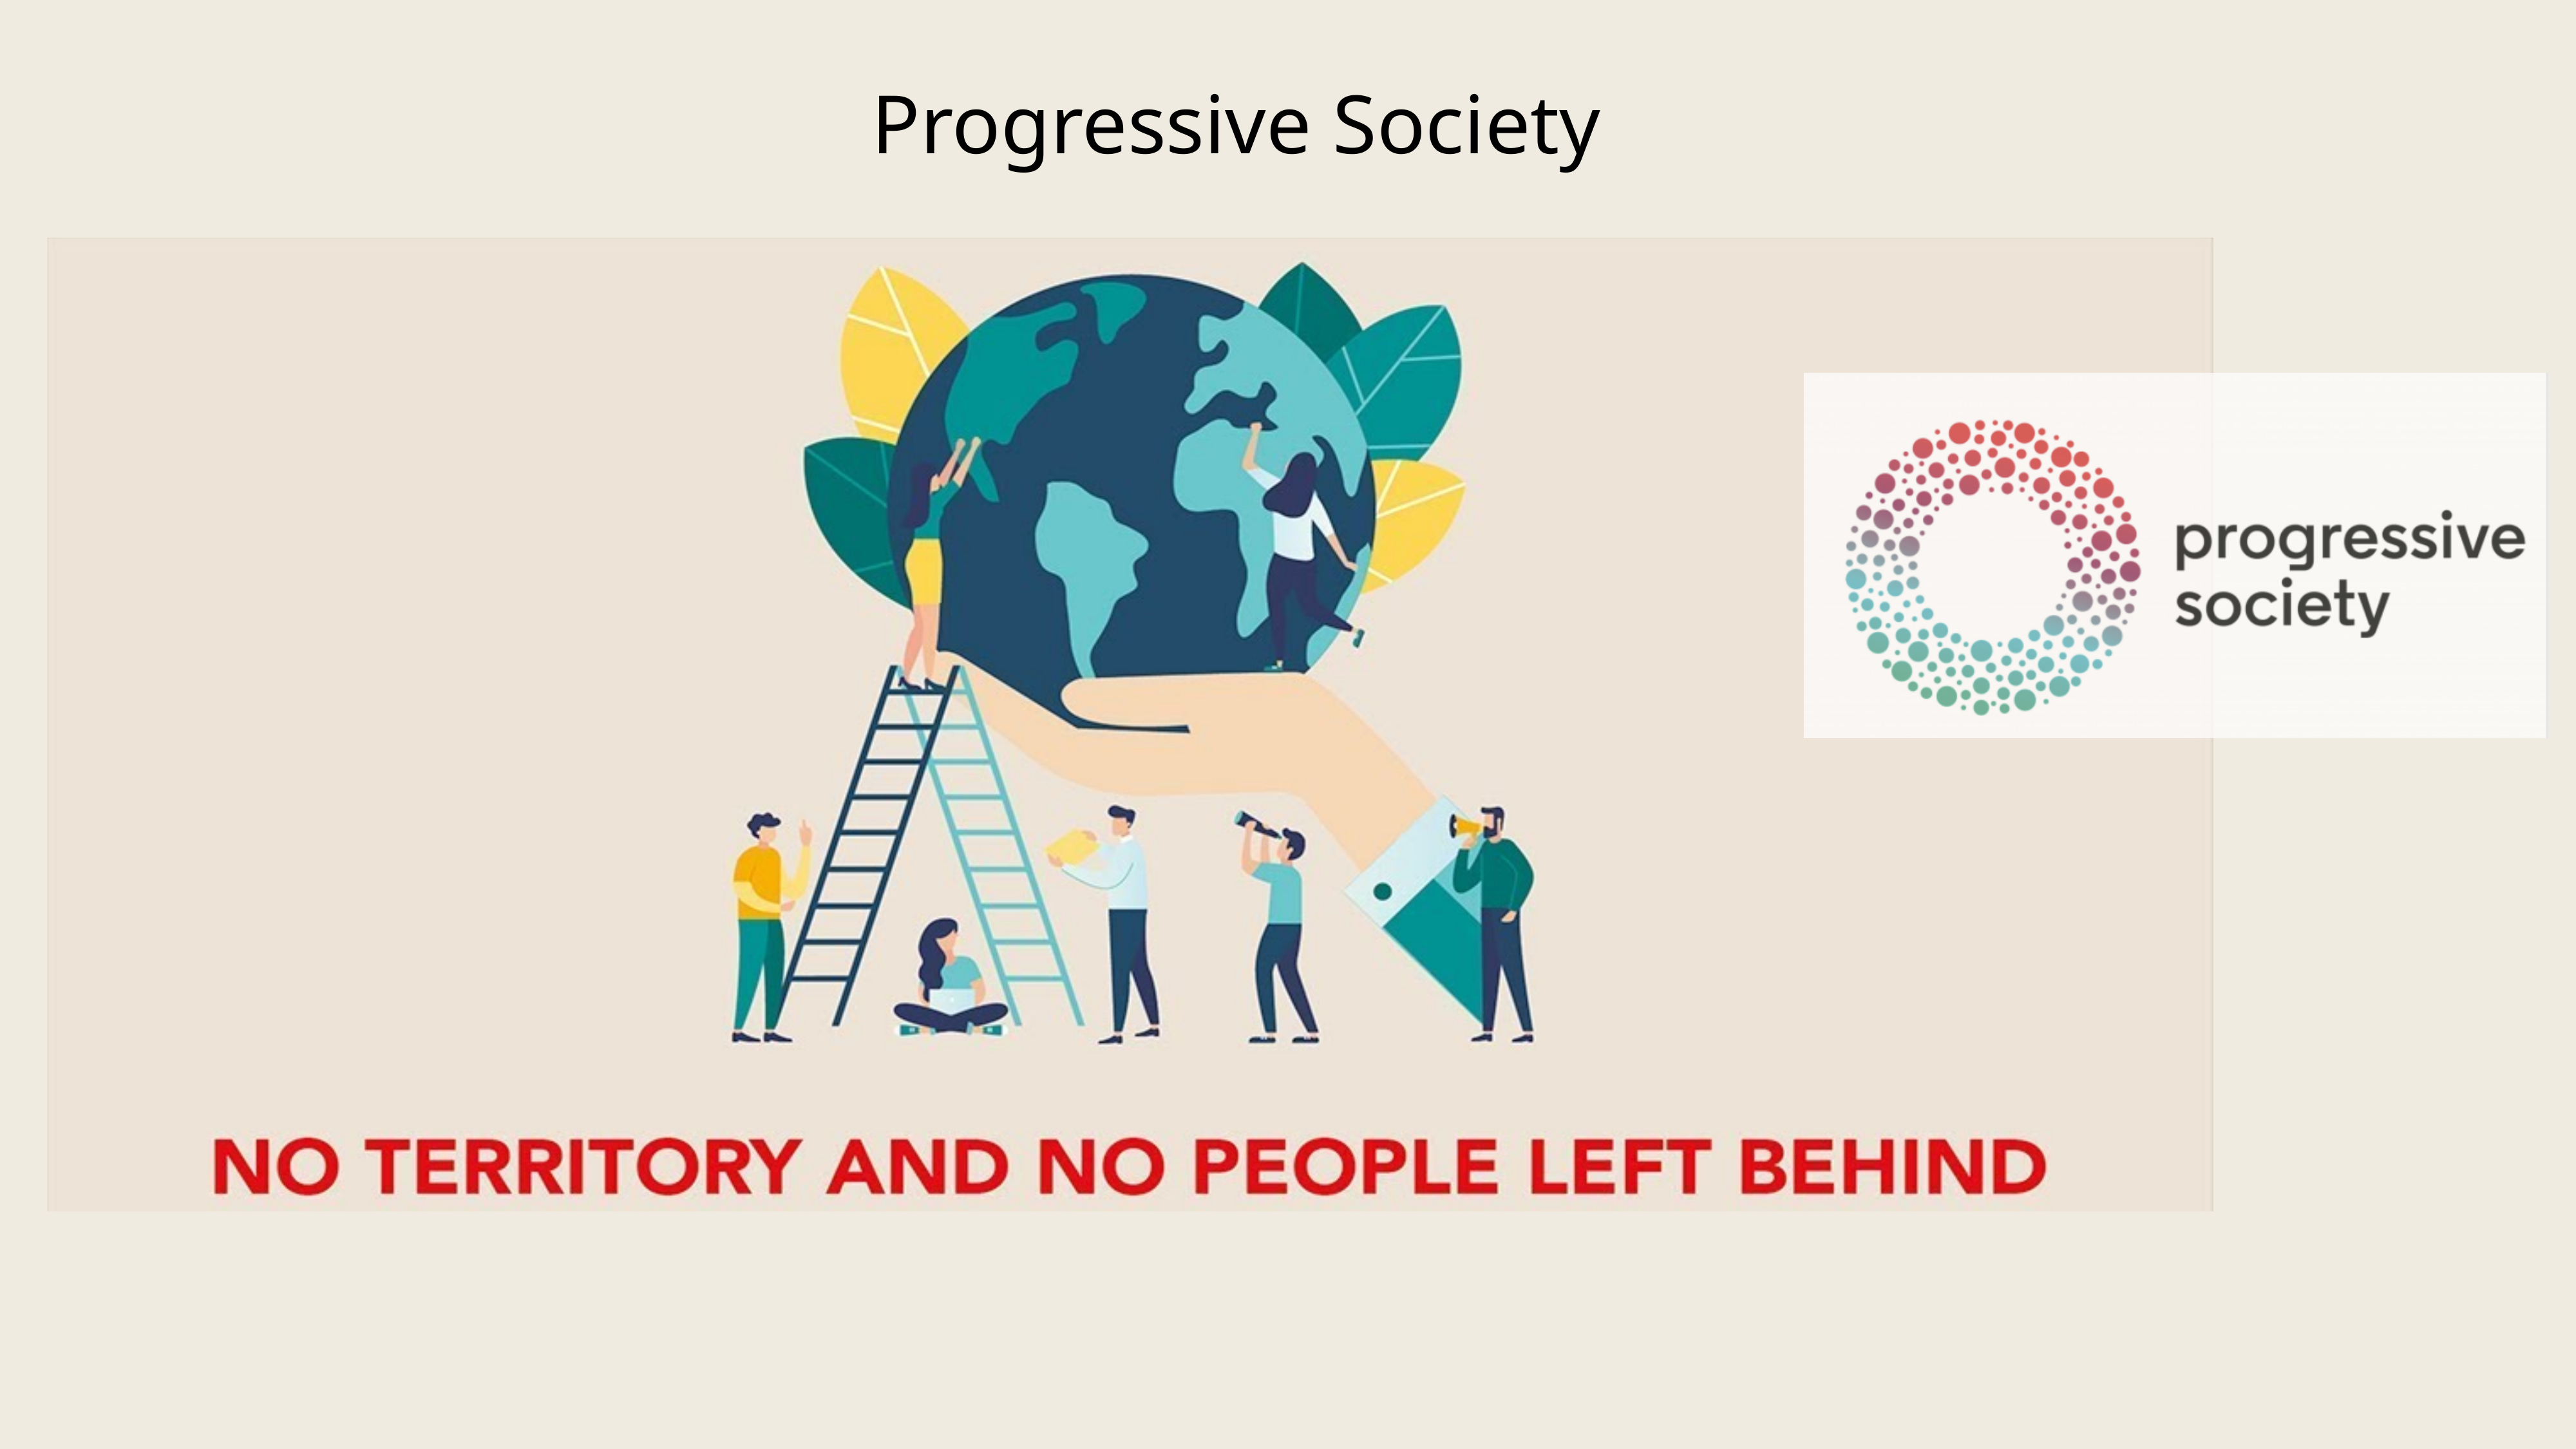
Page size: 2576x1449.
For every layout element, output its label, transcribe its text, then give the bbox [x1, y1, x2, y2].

picture [47, 238, 2550, 1211]
text_box Progressive Society [866, 42, 1627, 175]
